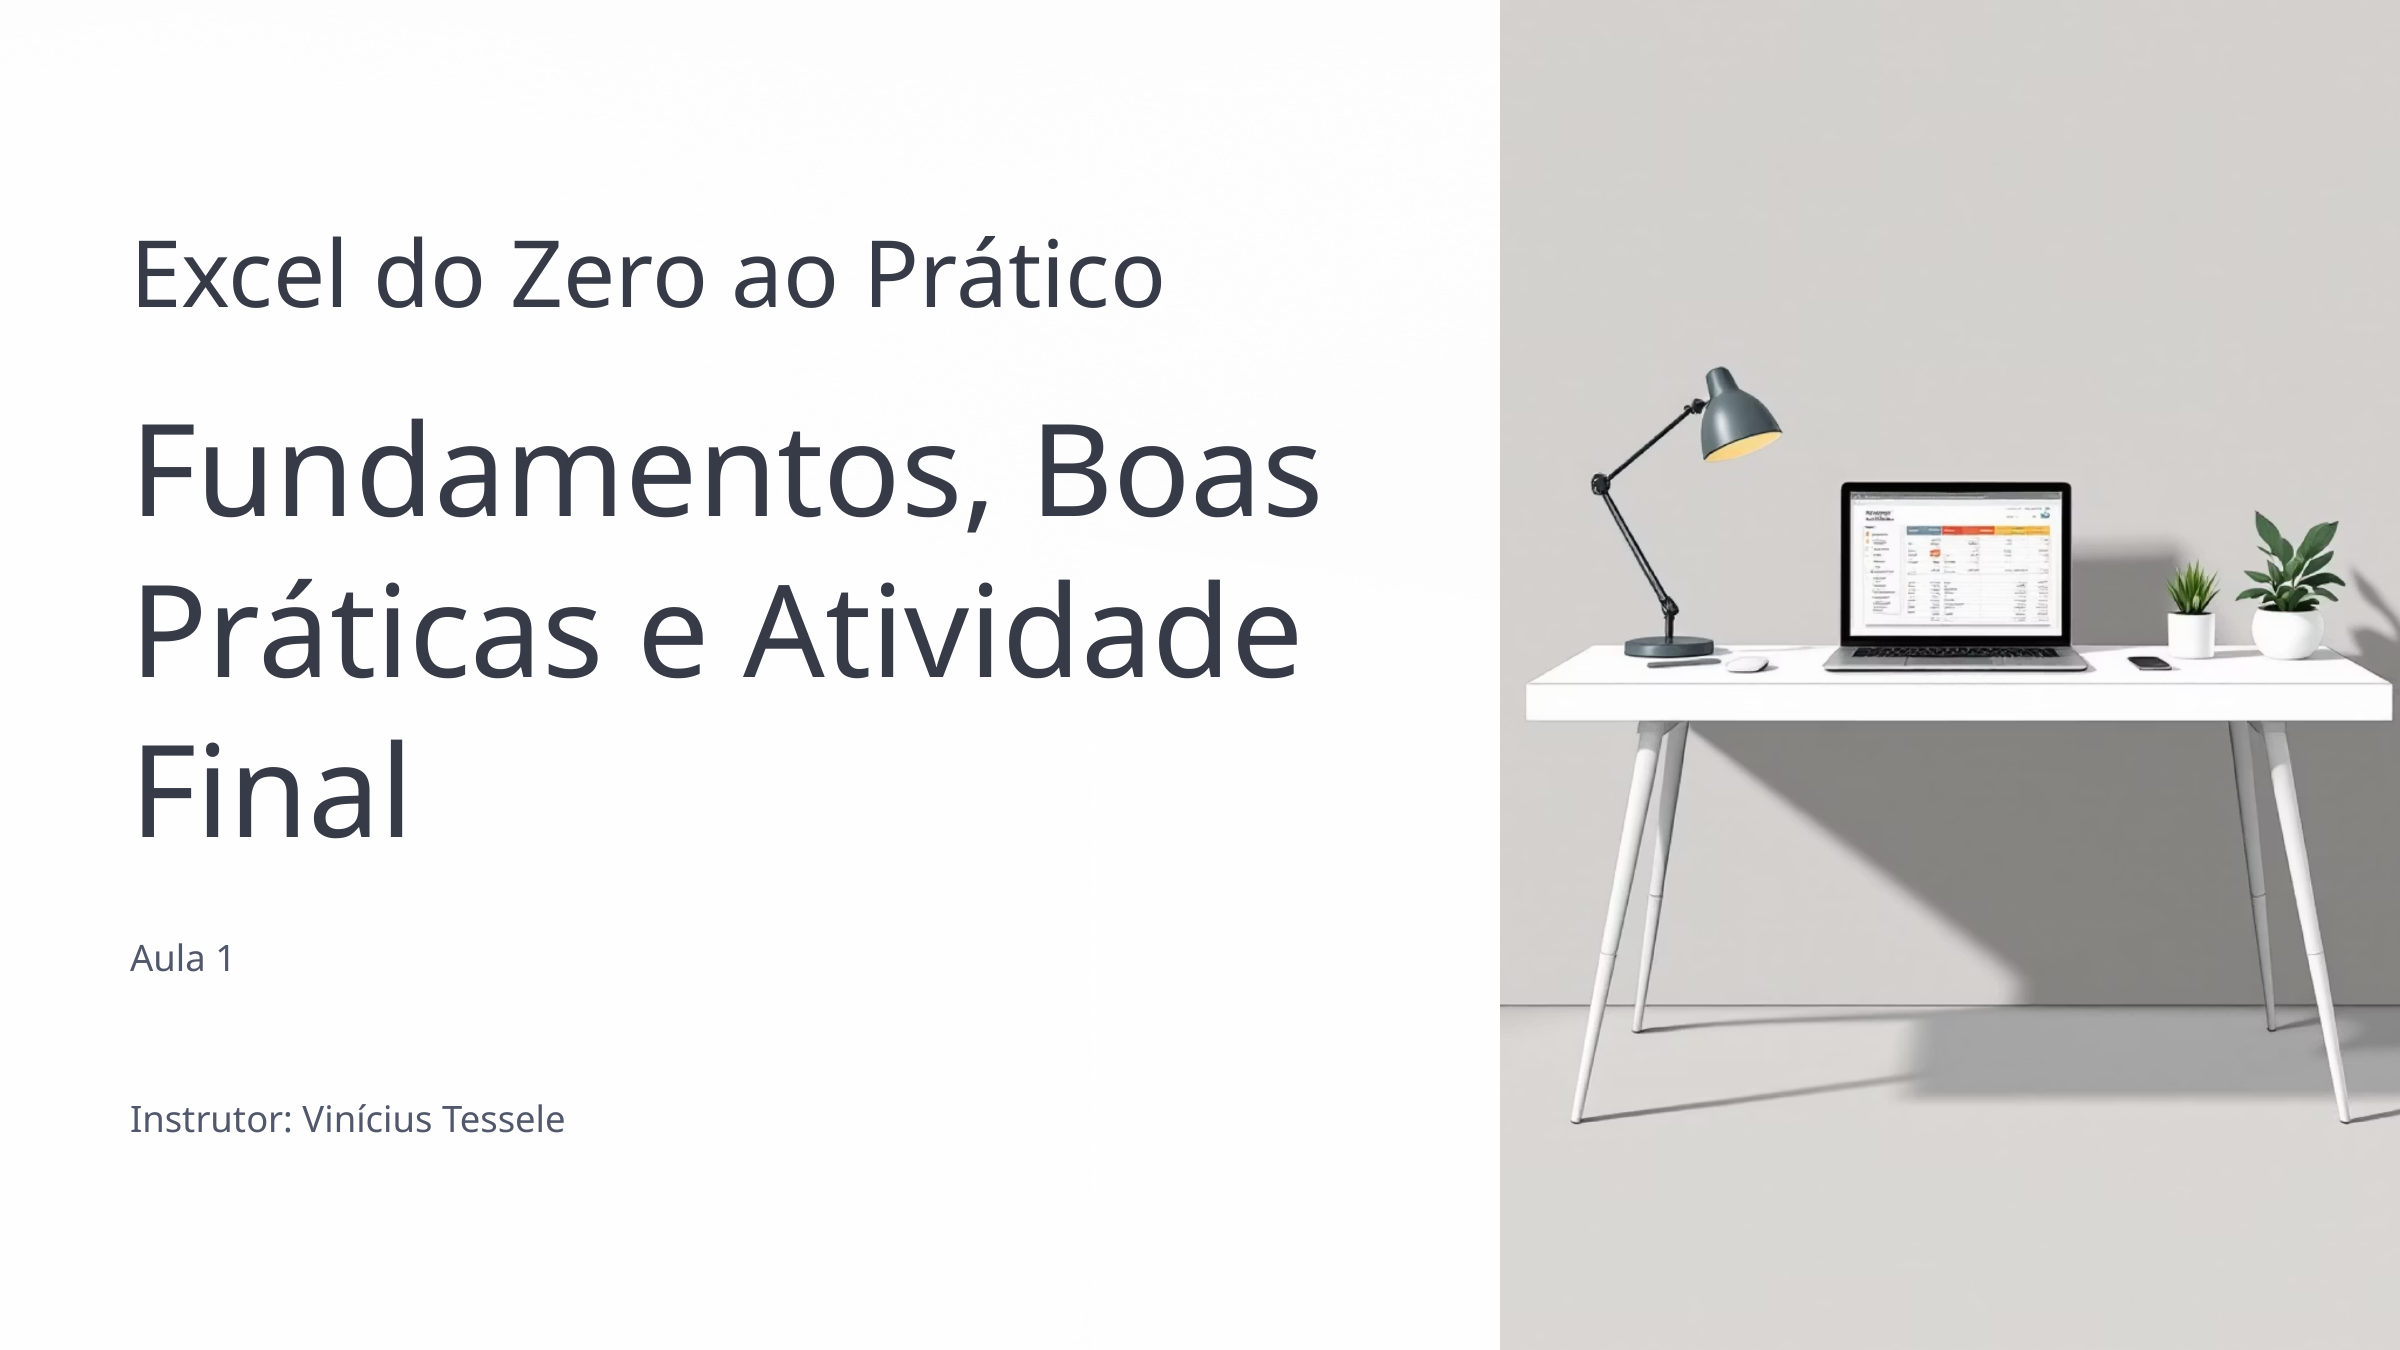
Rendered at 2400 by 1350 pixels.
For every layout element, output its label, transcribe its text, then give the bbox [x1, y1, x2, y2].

text_box Instrutor: Vinícius Tessele [130, 1080, 1370, 1140]
text_box Excel do Zero ao Prático [130, 210, 1206, 327]
text_box Fundamentos, Boas Práticas e Atividade Final [130, 382, 1370, 864]
text_box Aula 1 [130, 919, 1370, 1039]
picture [1499, 0, 2400, 1350]
